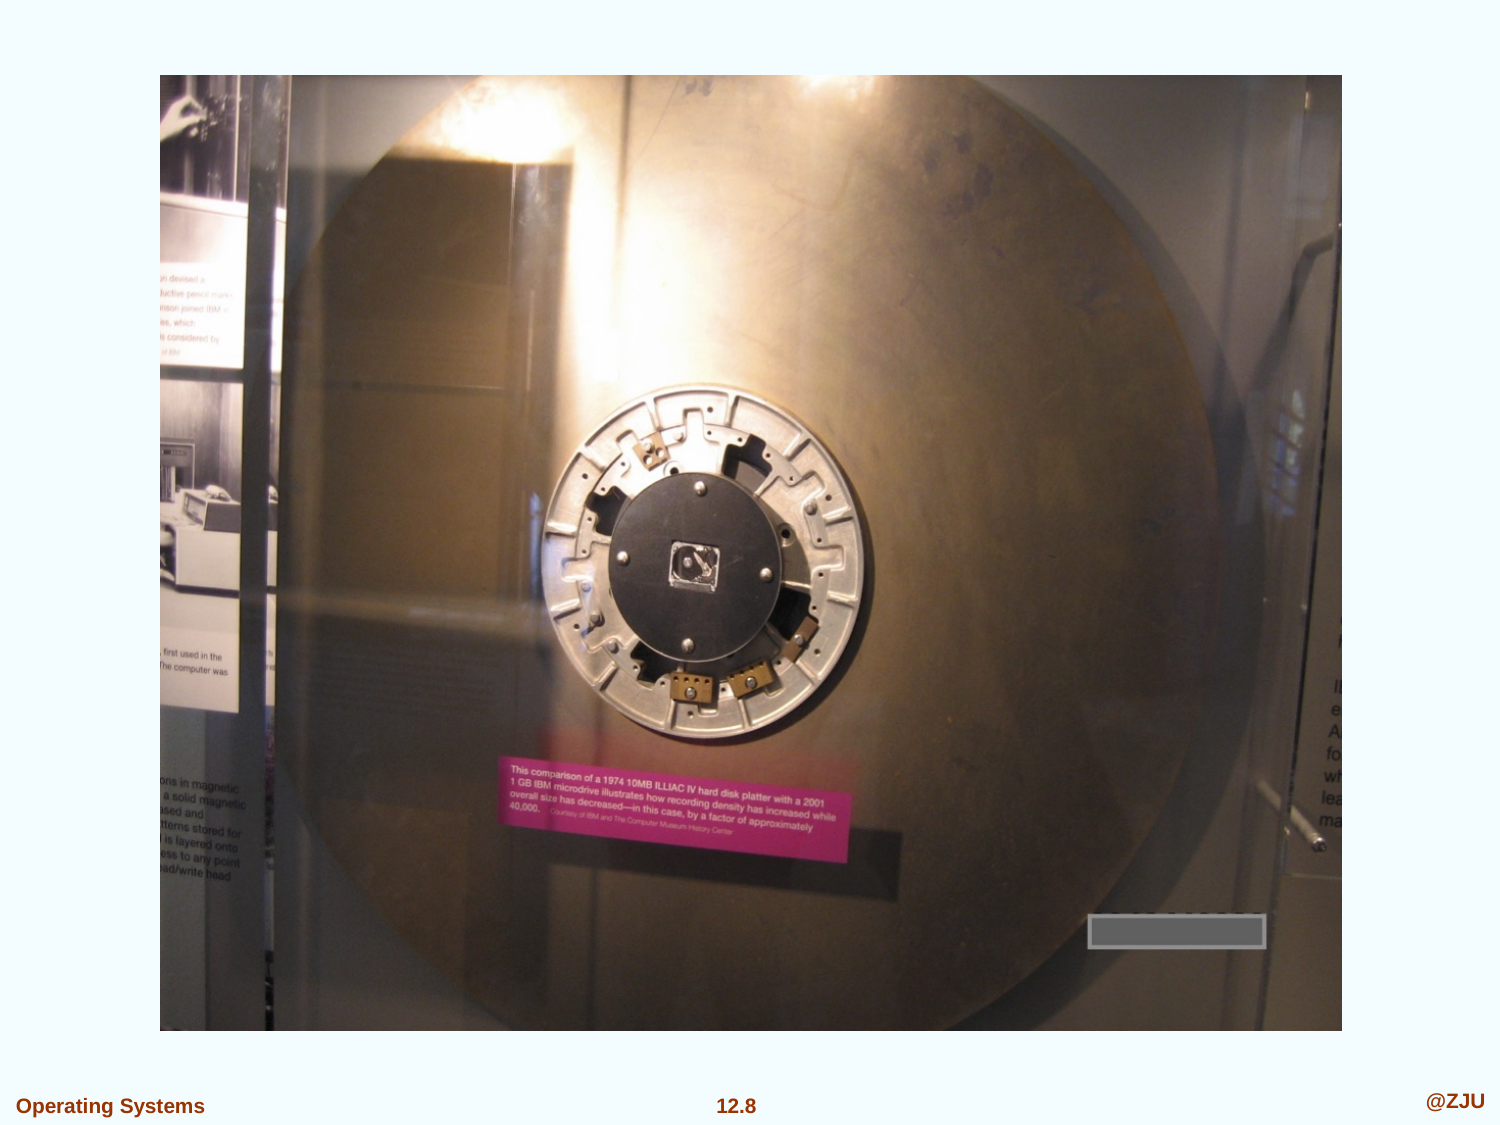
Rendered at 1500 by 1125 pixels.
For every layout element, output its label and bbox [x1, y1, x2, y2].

picture [160, 75, 1342, 1031]
